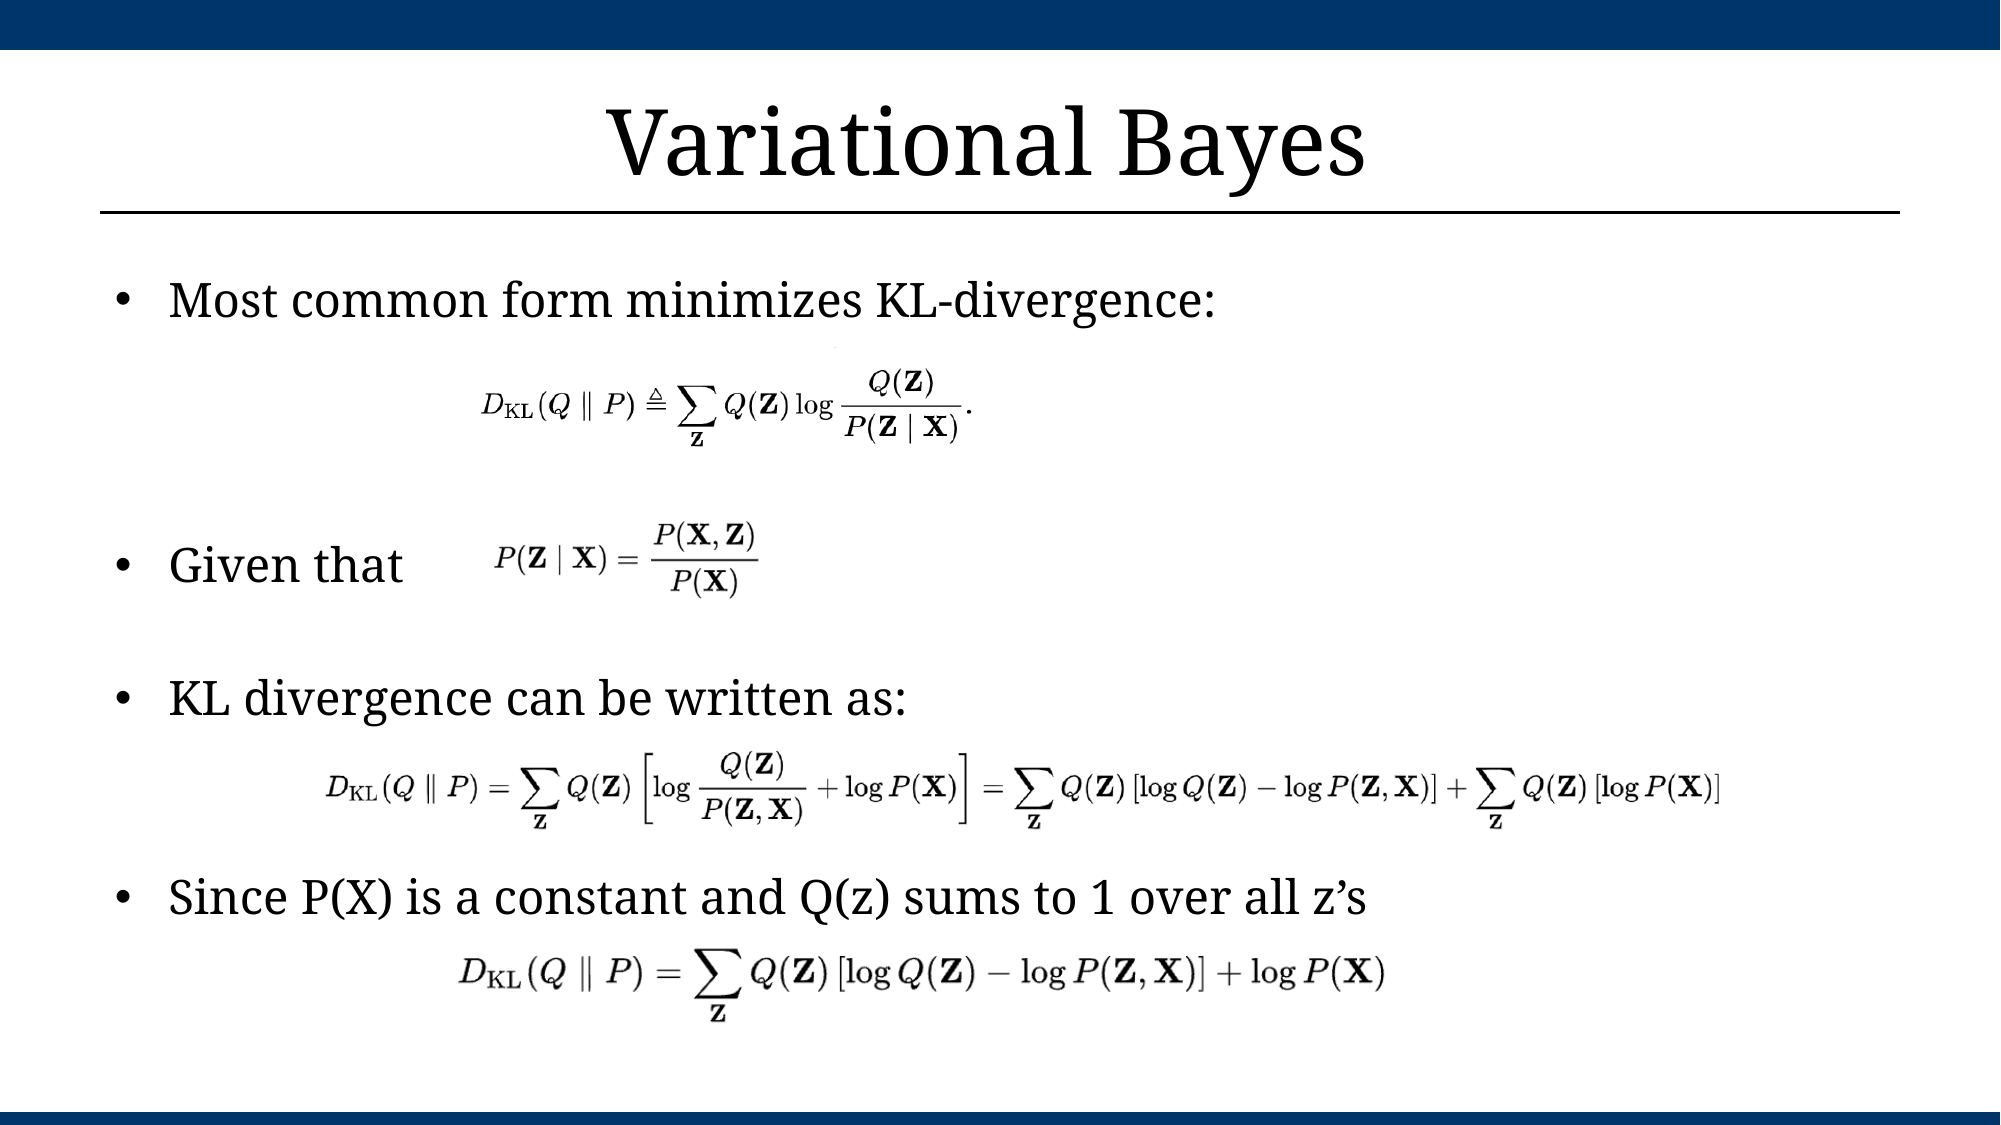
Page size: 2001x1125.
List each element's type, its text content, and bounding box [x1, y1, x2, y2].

list Most common form minimizes KL-divergence: Given that KL divergence can be written as: Since P(X) is a constant and Q(z) sums to 1 over all z’s [99, 262, 1900, 1005]
picture [424, 934, 1430, 1038]
picture [312, 744, 1739, 839]
title Variational Bayes [99, 45, 1900, 233]
picture [462, 346, 1013, 468]
picture [487, 496, 795, 612]
